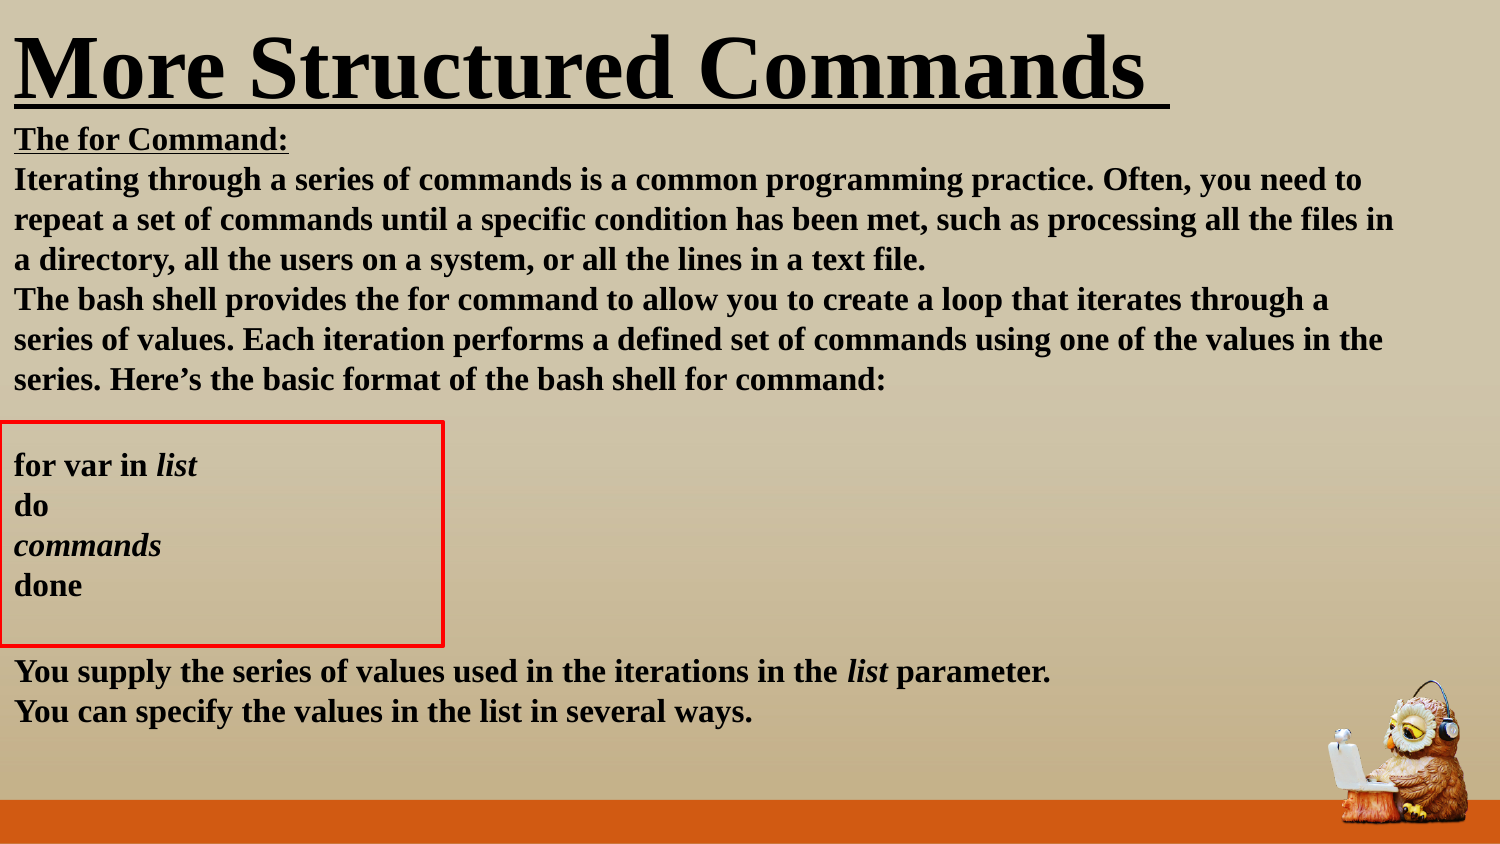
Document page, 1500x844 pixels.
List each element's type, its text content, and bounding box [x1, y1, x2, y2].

picture [1328, 800, 1468, 826]
list More Structured Commands The for Command: Iterating through a series of commands is a common programming practice. Often, you need to repeat a set of commands until a specific condition has been met, such as processing all the files in a directory, all the users on a system, or all the lines in a text file. The bash shell provides the for command to allow you to create a loop that iterates through a series of values. Each iteration performs a defined set of commands using one of the values in the series. Here’s the basic format of the bash shell for command: for var in list do commands done You supply the series of values used in the iterations in the list parameter. You can specify the values in the list in several ways. [0, 0, 1500, 800]
text_box [0, 420, 445, 648]
